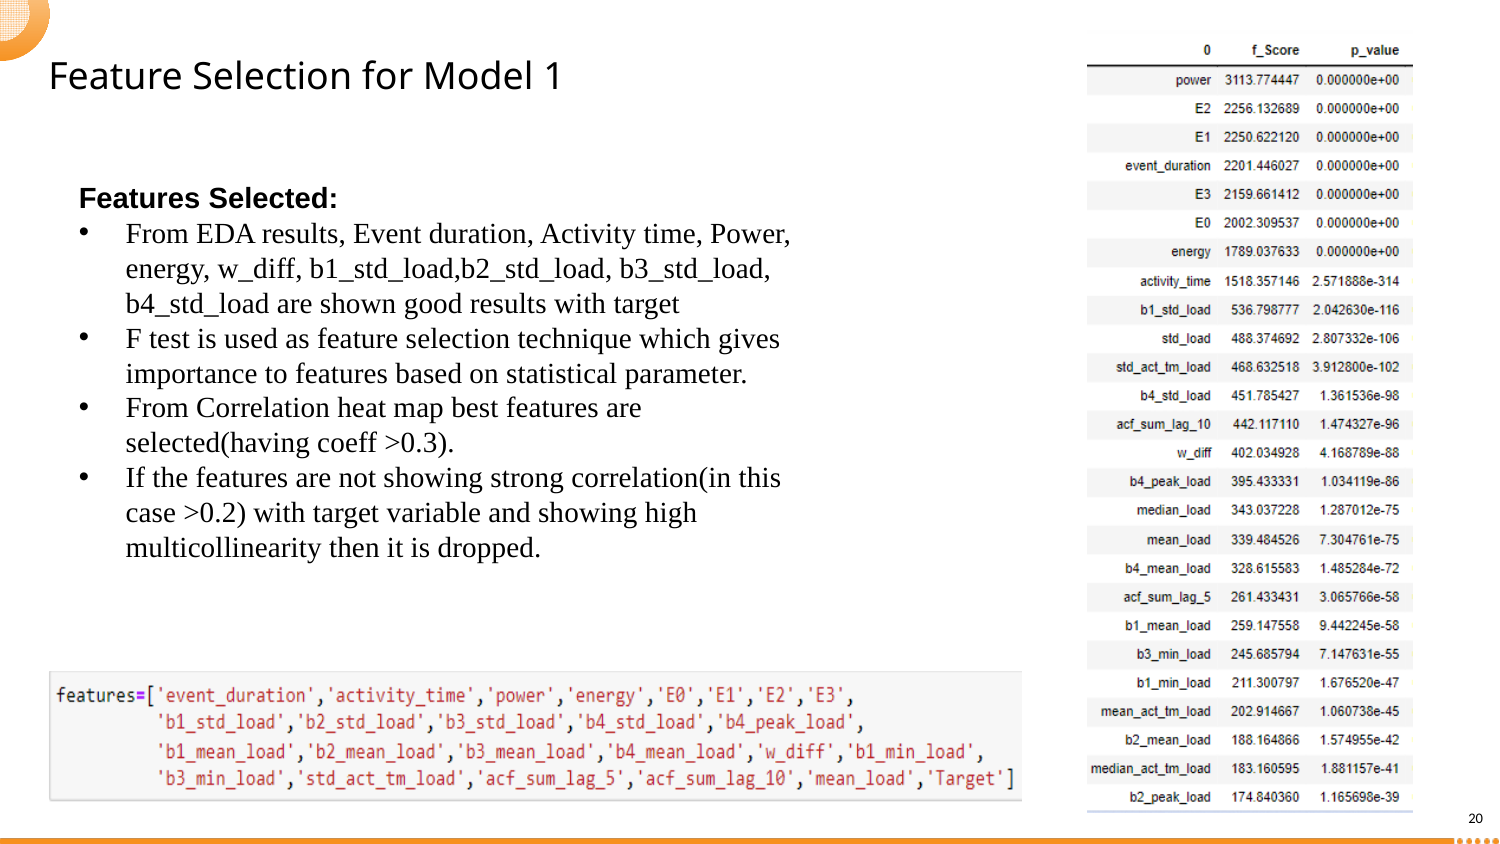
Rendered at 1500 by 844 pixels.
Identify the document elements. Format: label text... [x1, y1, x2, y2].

text_box Features Selected: From EDA results, Event duration, Activity time, Power, energy, w_diff, b1_std_load,b2_std_load, b3_std_load, b4_std_load are shown good results with target F test is used as feature selection technique which gives importance to features based on statistical parameter. From Correlation heat map best features are selected(having coeff >0.3). If the features are not showing strong correlation(in this case >0.2) with target variable and showing high multicollinearity then it is dropped. [63, 171, 828, 571]
picture [48, 671, 1022, 804]
picture [0, 837, 1500, 844]
title Feature Selection for Model 1 [48, 57, 1082, 133]
picture [1087, 30, 1413, 814]
